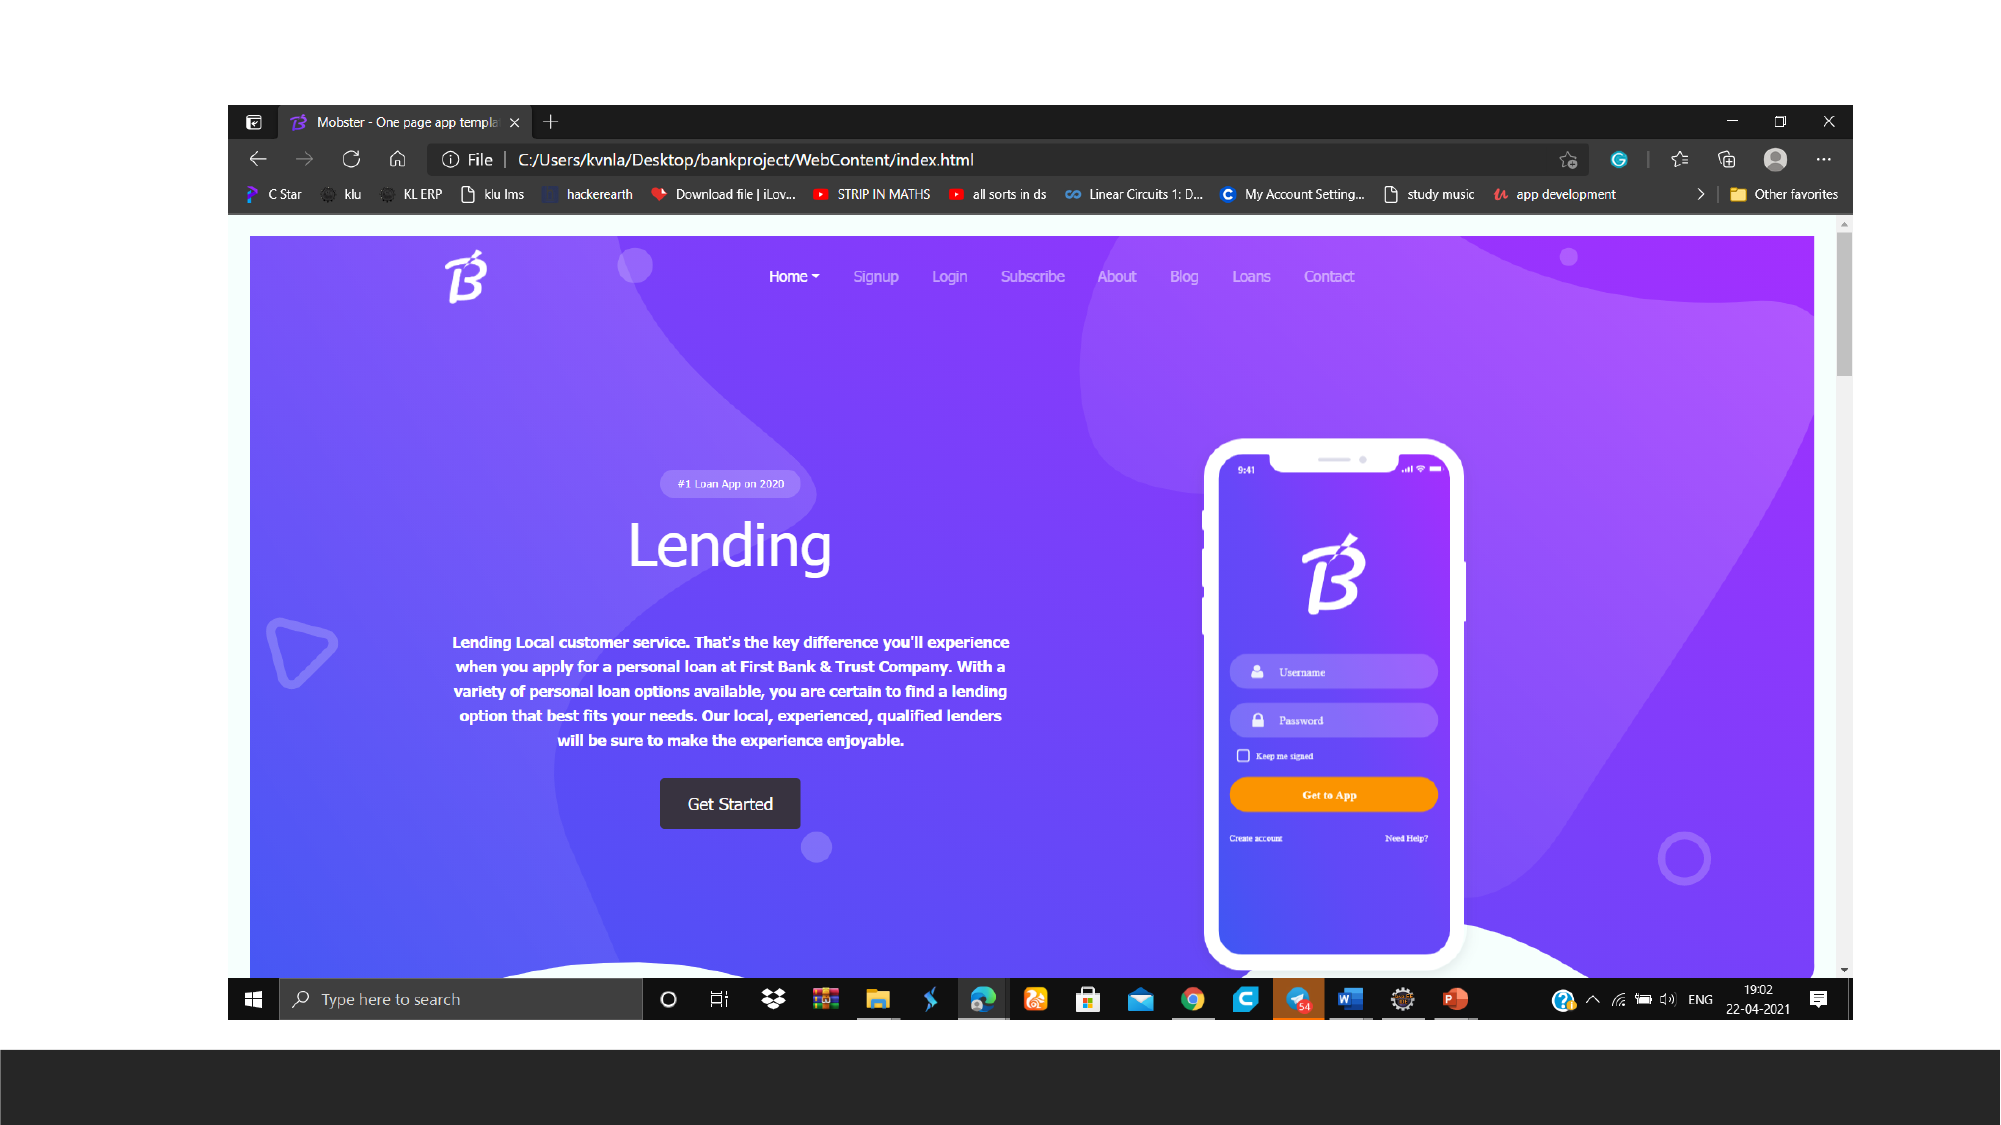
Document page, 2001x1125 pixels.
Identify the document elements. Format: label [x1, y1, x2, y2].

picture [227, 105, 1853, 1020]
